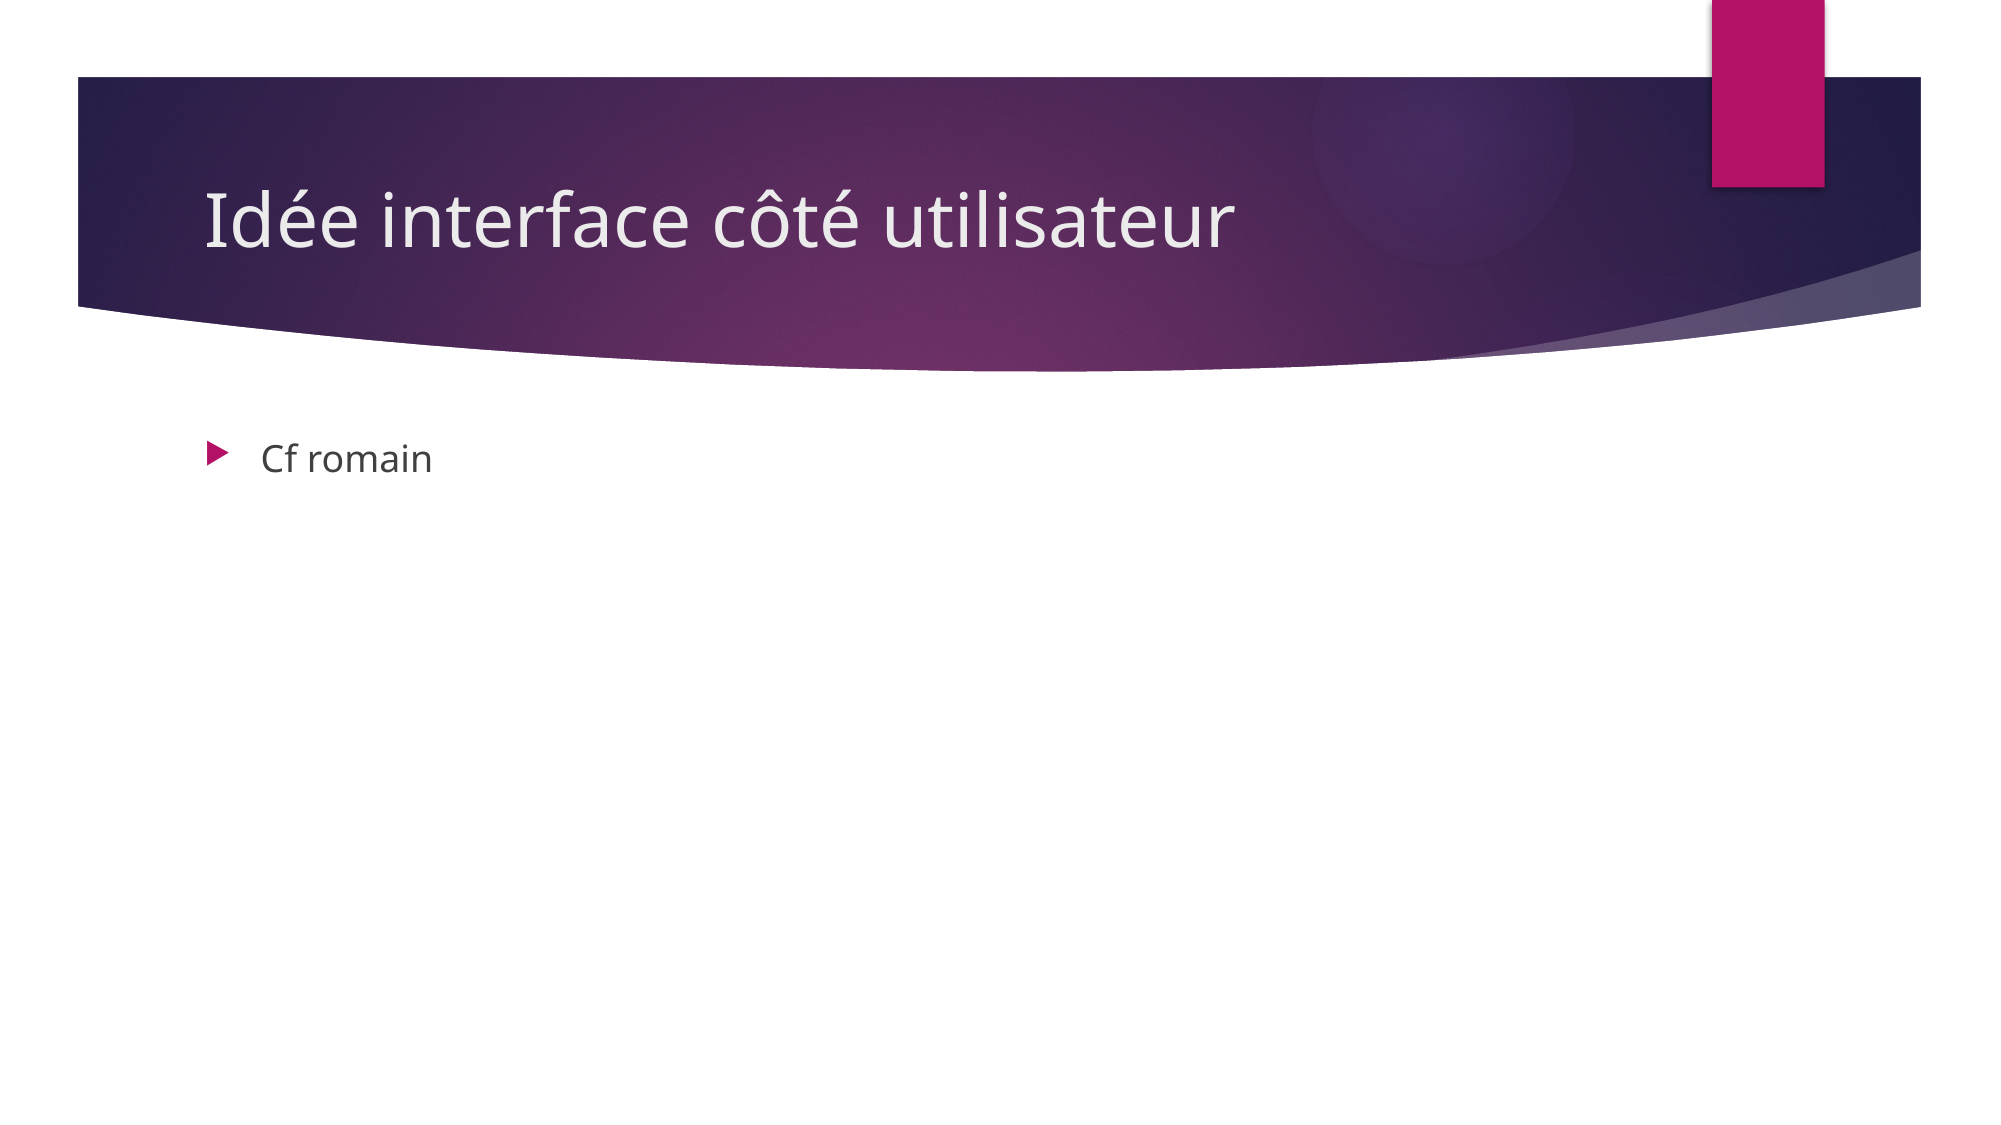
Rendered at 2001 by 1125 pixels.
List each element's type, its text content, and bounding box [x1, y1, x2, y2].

title Idée interface côté utilisateur [189, 159, 1627, 276]
list Cf romain [189, 427, 1638, 988]
